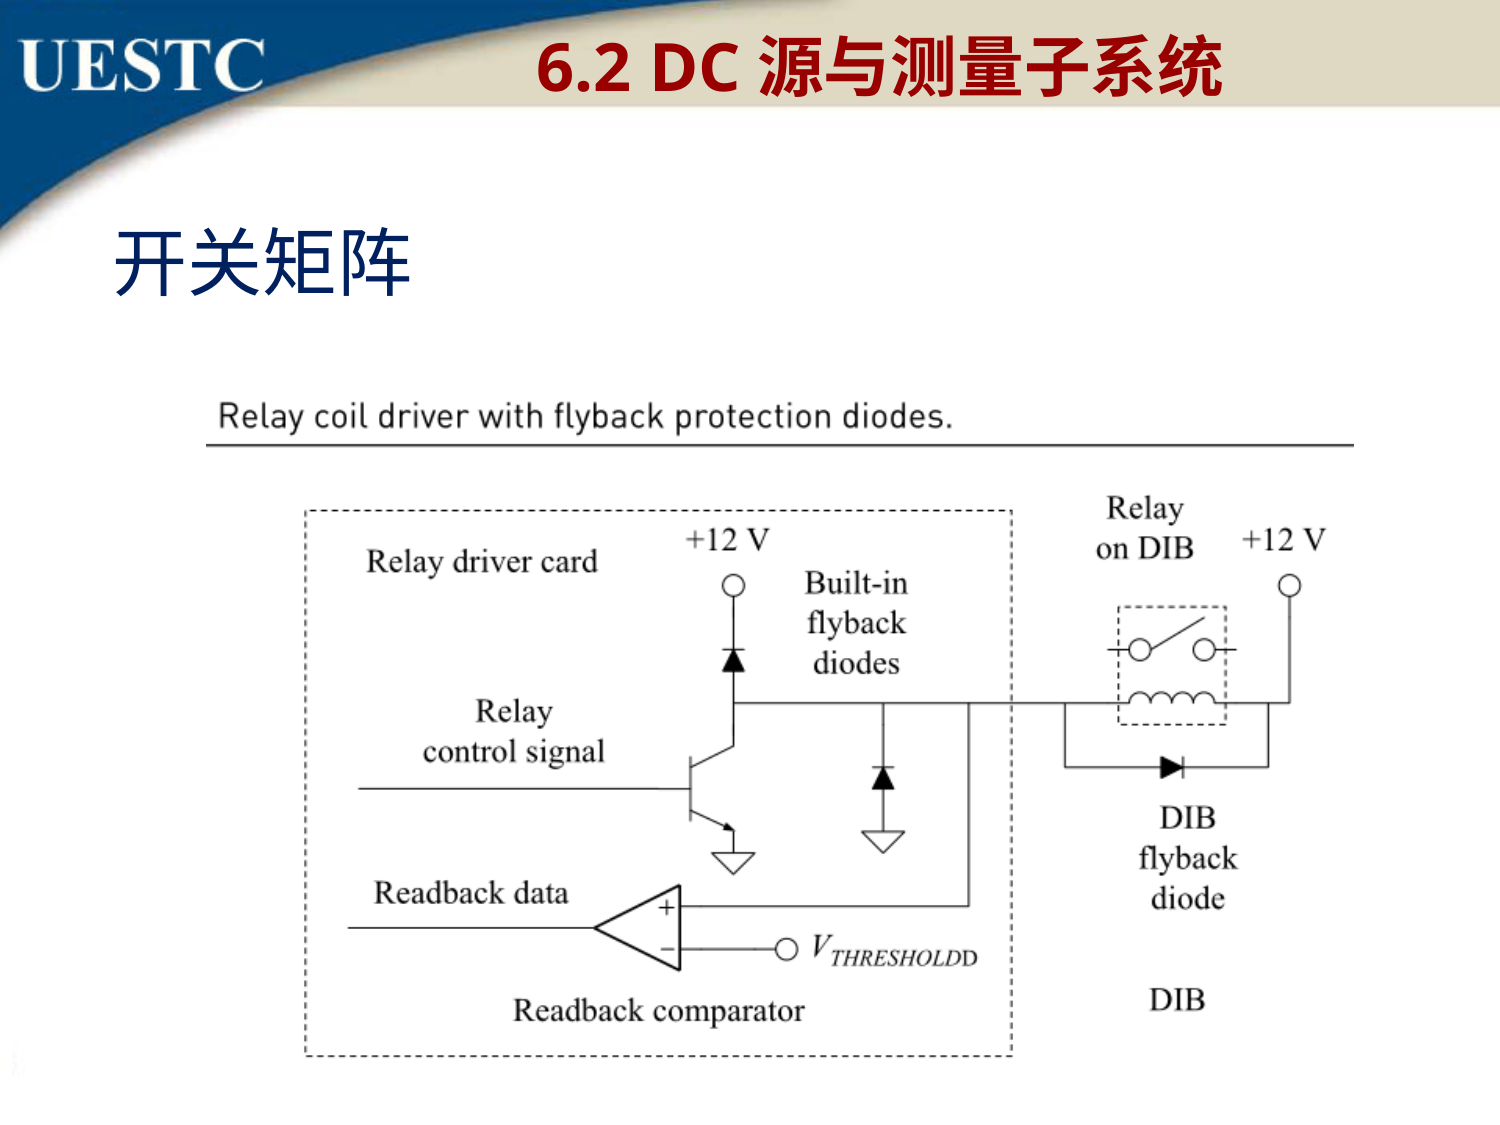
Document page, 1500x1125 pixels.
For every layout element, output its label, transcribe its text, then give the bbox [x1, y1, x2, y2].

picture [0, 0, 1500, 1125]
text_box 6.2 DC源与测量子系统 [337, 0, 1431, 141]
text_box 开关矩阵 [88, 196, 975, 337]
